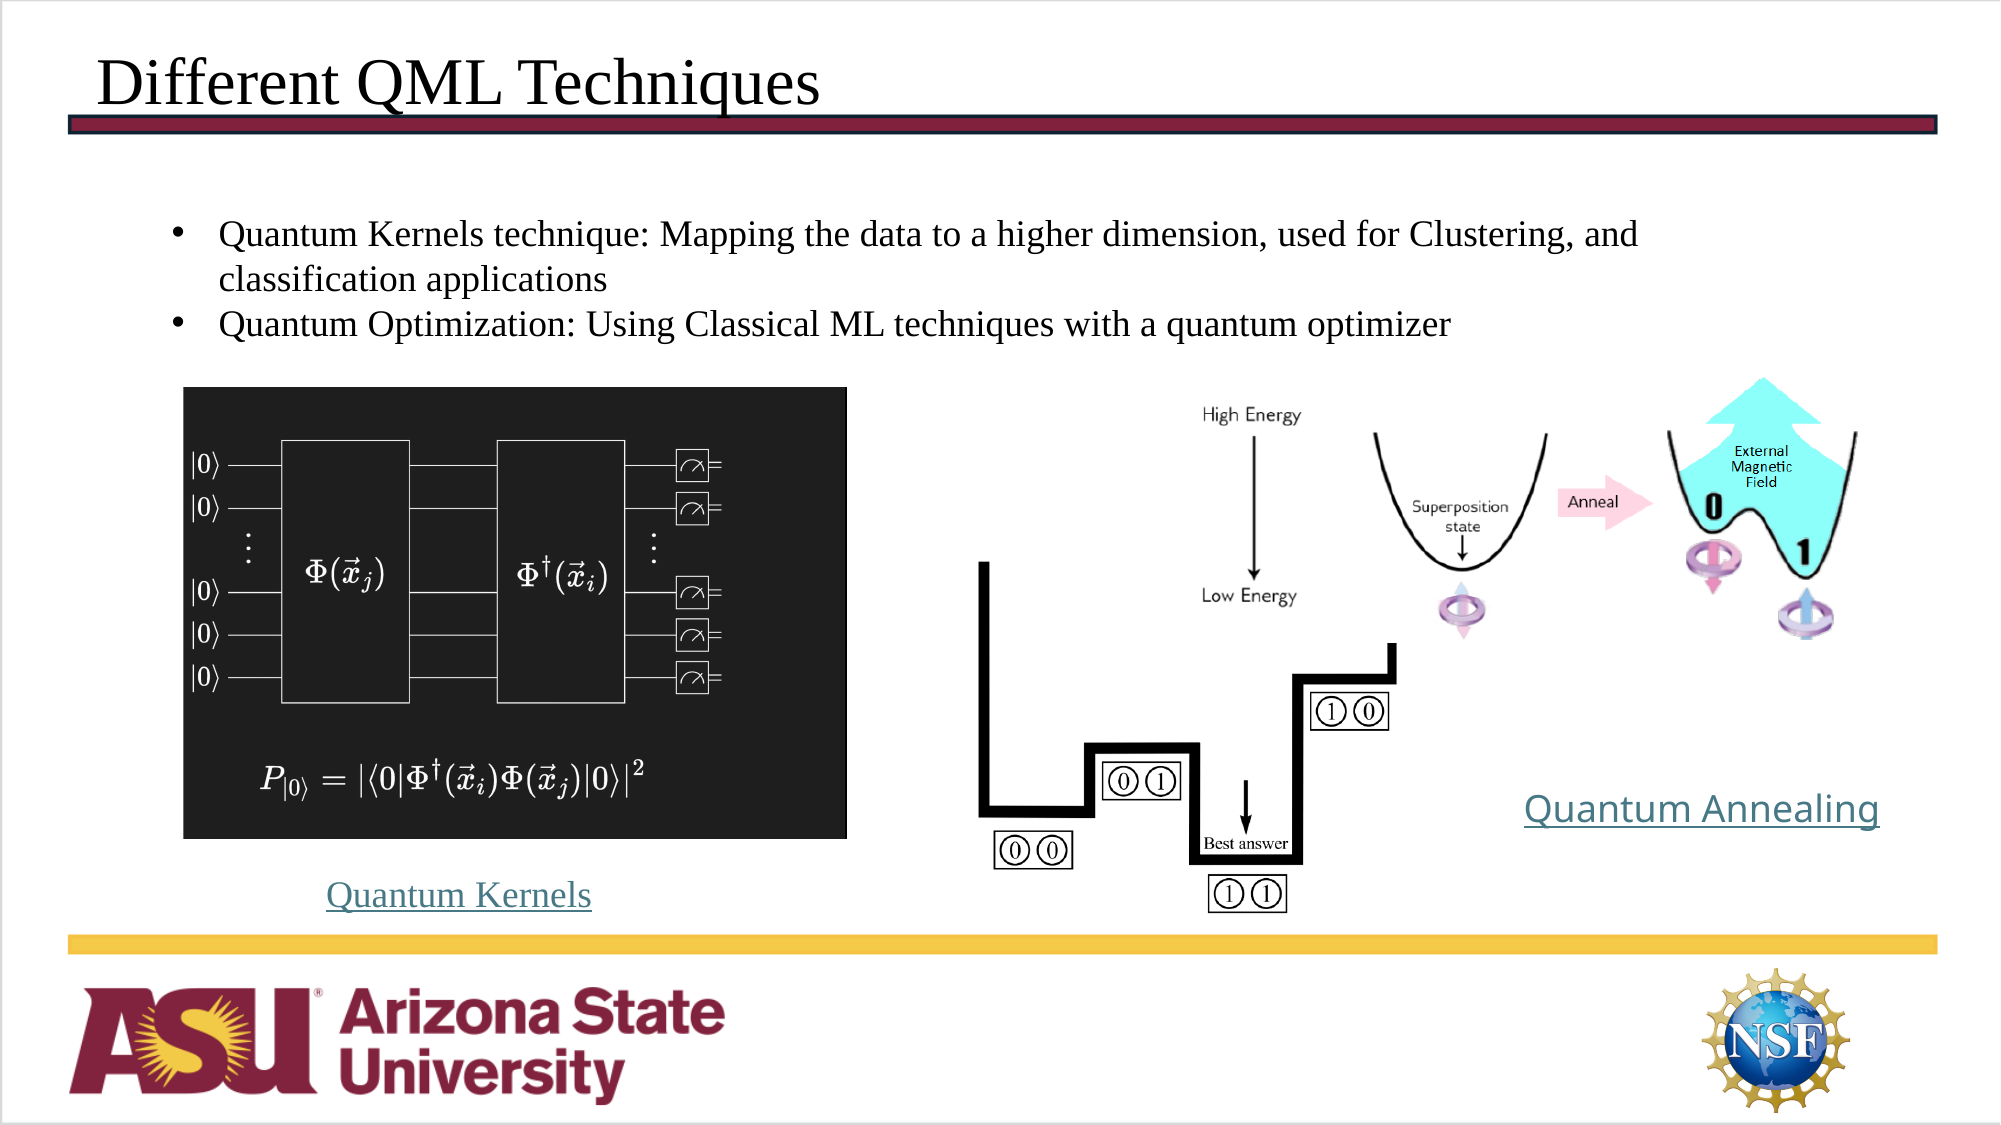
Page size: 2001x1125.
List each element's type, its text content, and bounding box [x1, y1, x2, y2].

picture [0, 0, 2001, 1125]
text_box Quantum Annealing [1508, 777, 1896, 844]
text_box Quantum Kernels technique: Mapping the data to a higher dimension, used for Clustering, and classification applications Quantum Optimization: Using Classical ML techniques with a quantum optimizer [156, 201, 1817, 352]
text_box Quantum Kernels [311, 862, 607, 923]
text_box Different QML Techniques [81, 30, 1712, 126]
